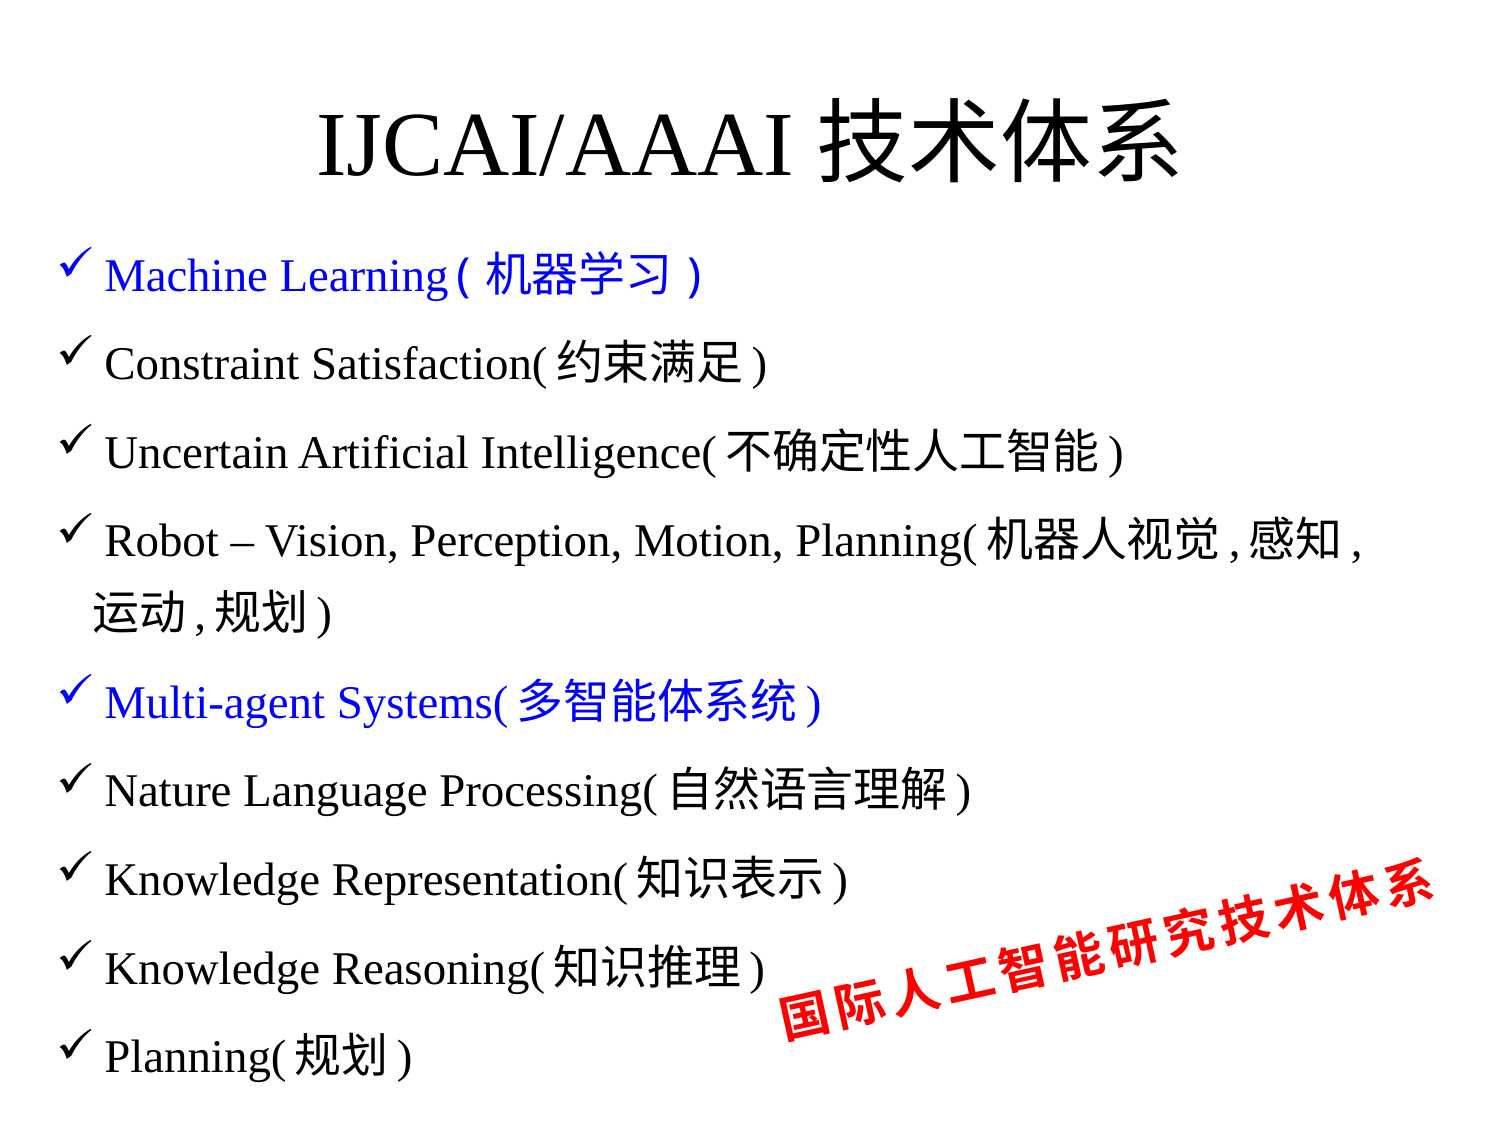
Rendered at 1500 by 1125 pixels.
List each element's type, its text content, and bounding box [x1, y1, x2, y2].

title IJCAI/AAAI技术体系 [75, 45, 1425, 233]
text_box Machine Learning(机器学习) Constraint Satisfaction(约束满足) Uncertain Artificial Intelligence(不确定性人工智能) Robot – Vision, Perception, Motion, Planning(机器人视觉,感知,运动,规划) Multi-agent Systems(多智能体系统) Nature Language Processing(自然语言理解) Knowledge Representation(知识表示) Knowledge Reasoning(知识推理) Planning(规划) [41, 219, 1412, 1094]
text_box 国际人工智能研究技术体系 [757, 835, 1456, 1060]
